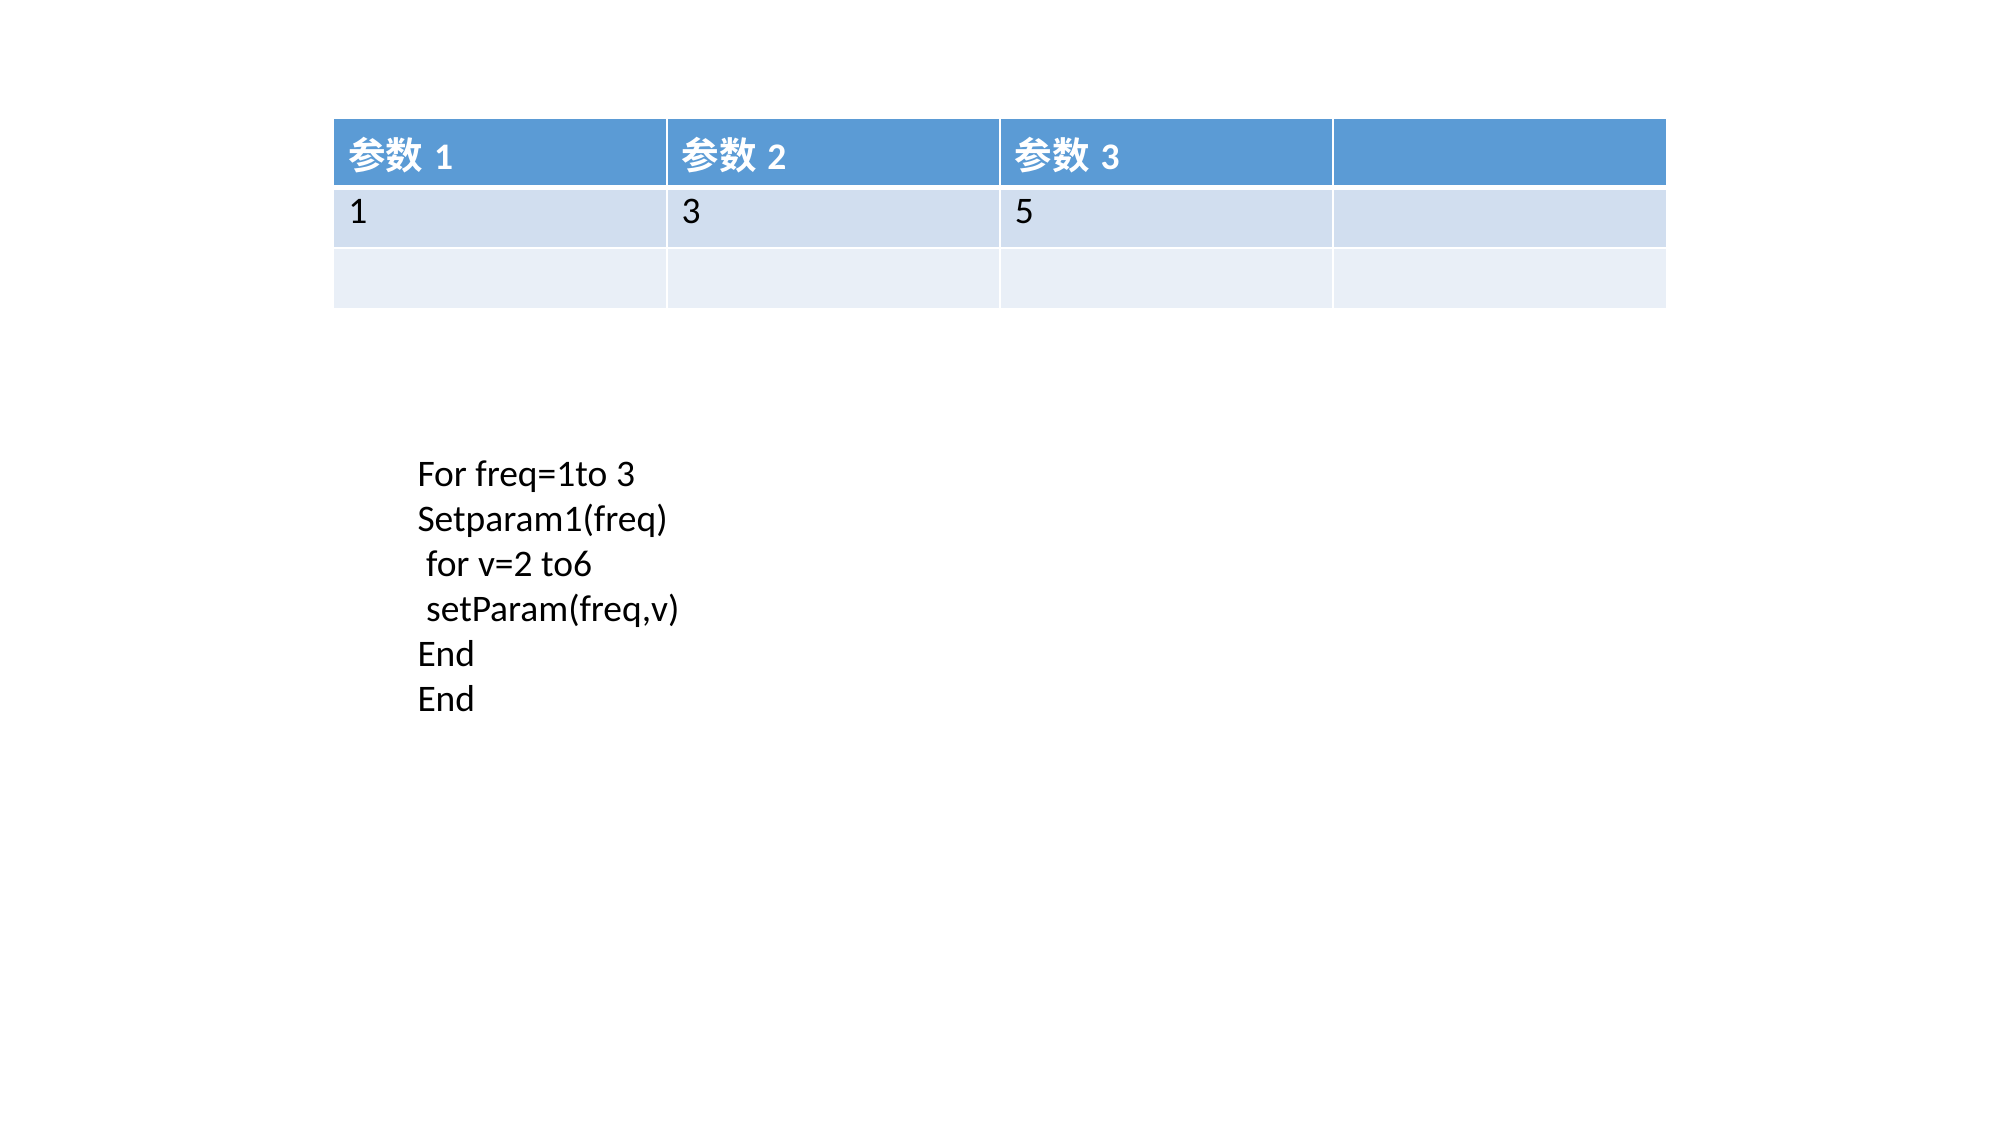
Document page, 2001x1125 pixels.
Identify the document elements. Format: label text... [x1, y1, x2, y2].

text_box For freq=1to 3 Setparam1(freq) for v=2 to6 setParam(freq,v) End End [402, 441, 695, 727]
table_cell [1334, 249, 1666, 308]
table_cell [1334, 190, 1666, 247]
table_header [1334, 119, 1666, 185]
table_cell [1001, 249, 1332, 308]
table_header 参数2 [668, 119, 999, 185]
table_header 参数3 [1001, 119, 1332, 185]
table_header 参数1 [334, 119, 666, 185]
table_cell [334, 249, 666, 308]
table_cell [668, 249, 999, 308]
table_cell 5 [1001, 190, 1332, 247]
table_cell 3 [668, 190, 999, 247]
table_cell 1 [334, 190, 666, 247]
